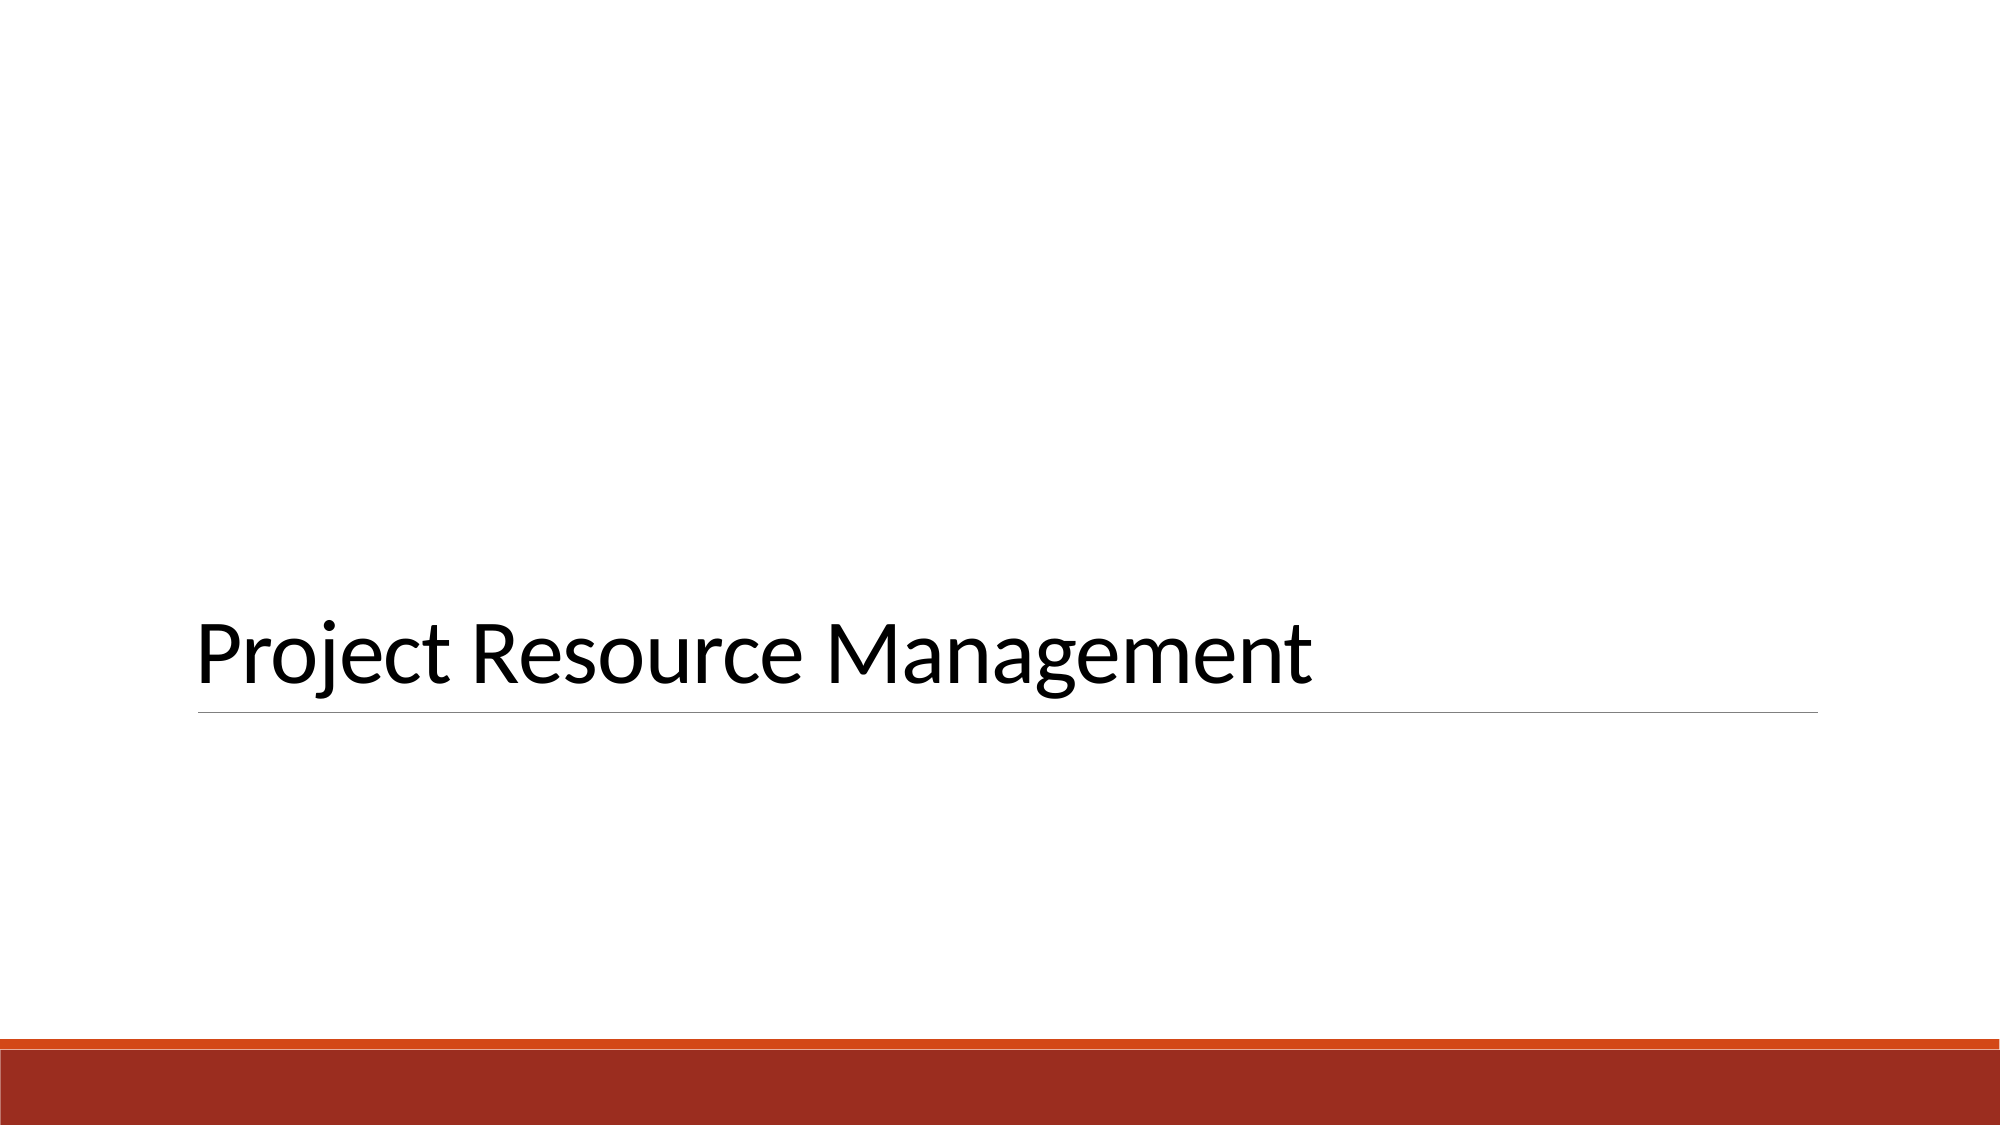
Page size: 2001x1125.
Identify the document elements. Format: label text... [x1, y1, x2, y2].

title Project Resource Management [180, 124, 1830, 710]
